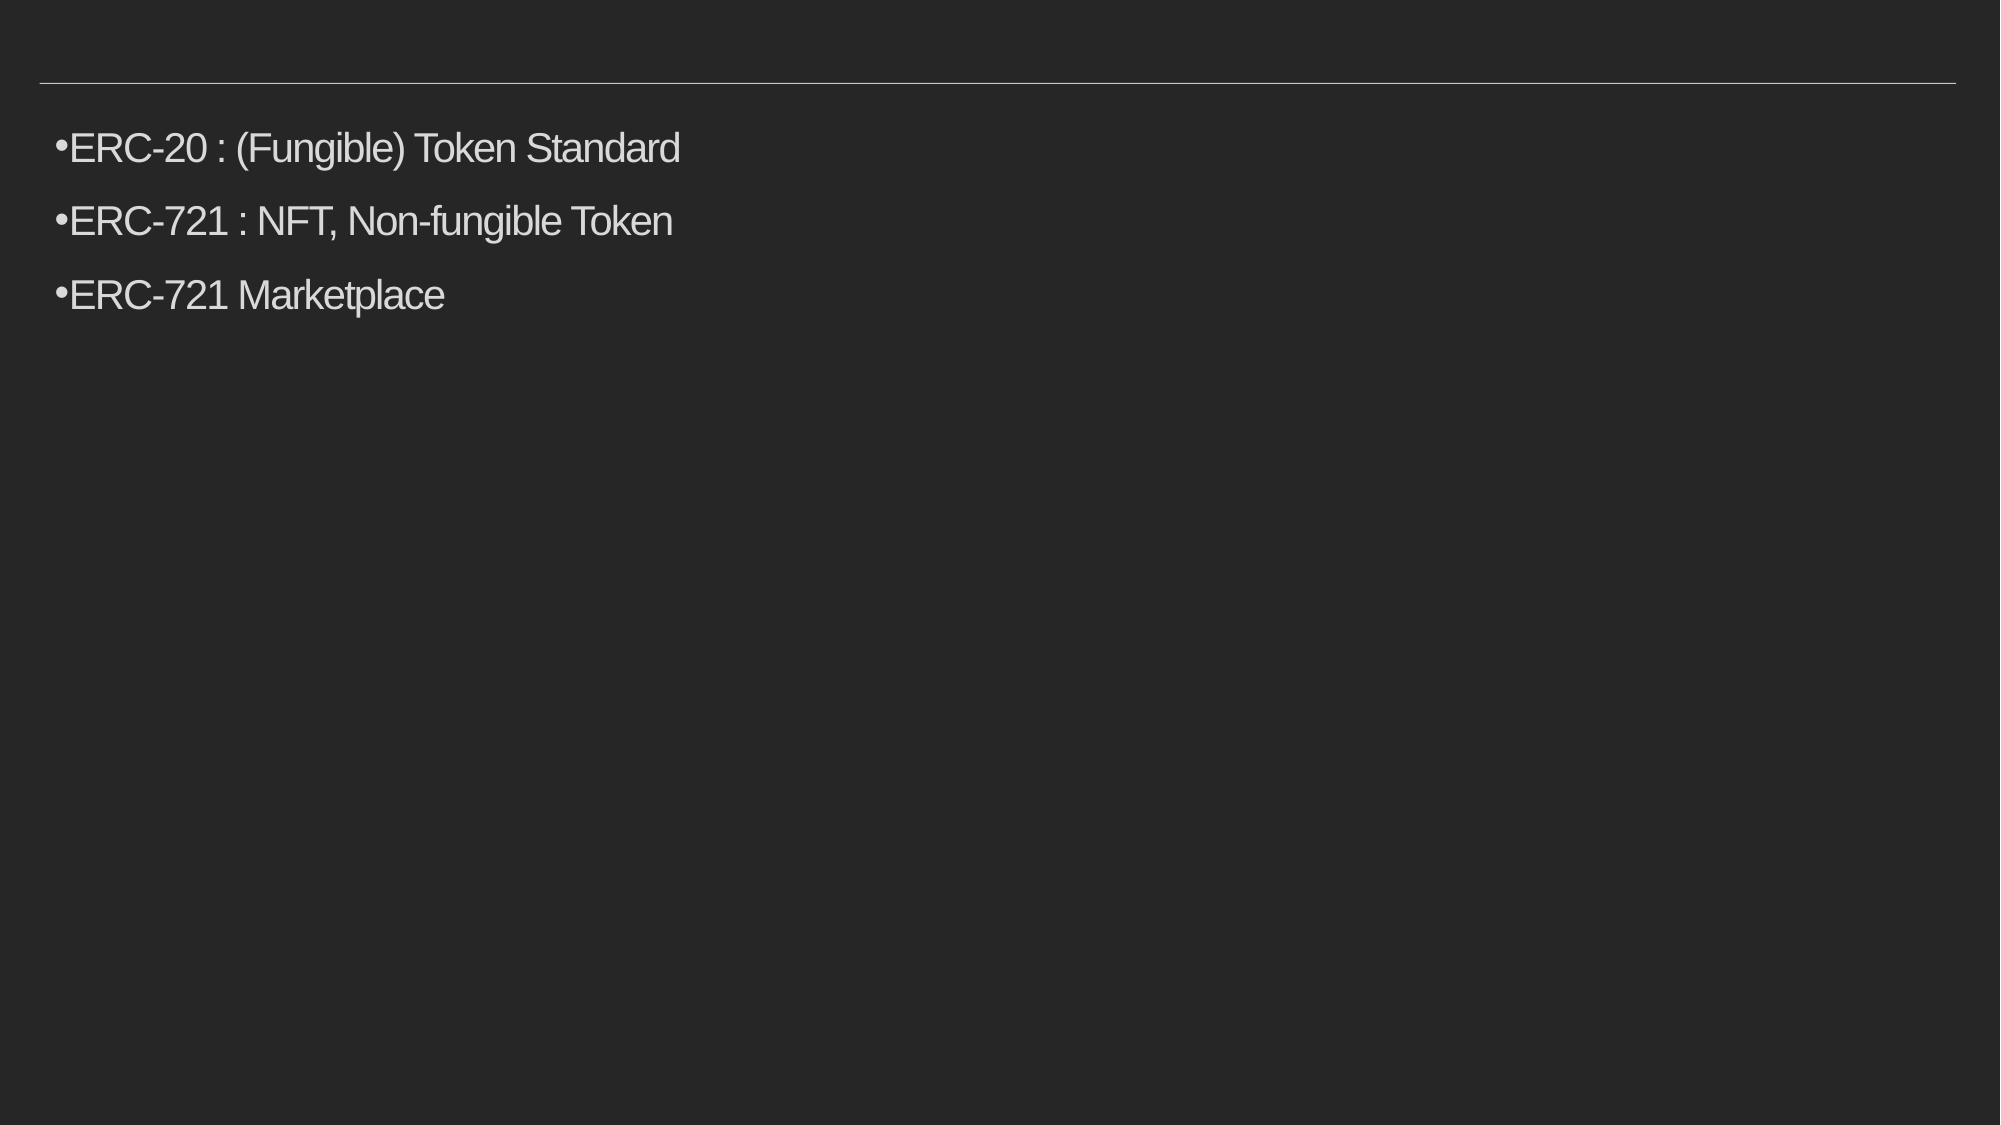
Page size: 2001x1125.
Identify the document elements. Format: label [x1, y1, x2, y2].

list [39, 110, 1957, 825]
